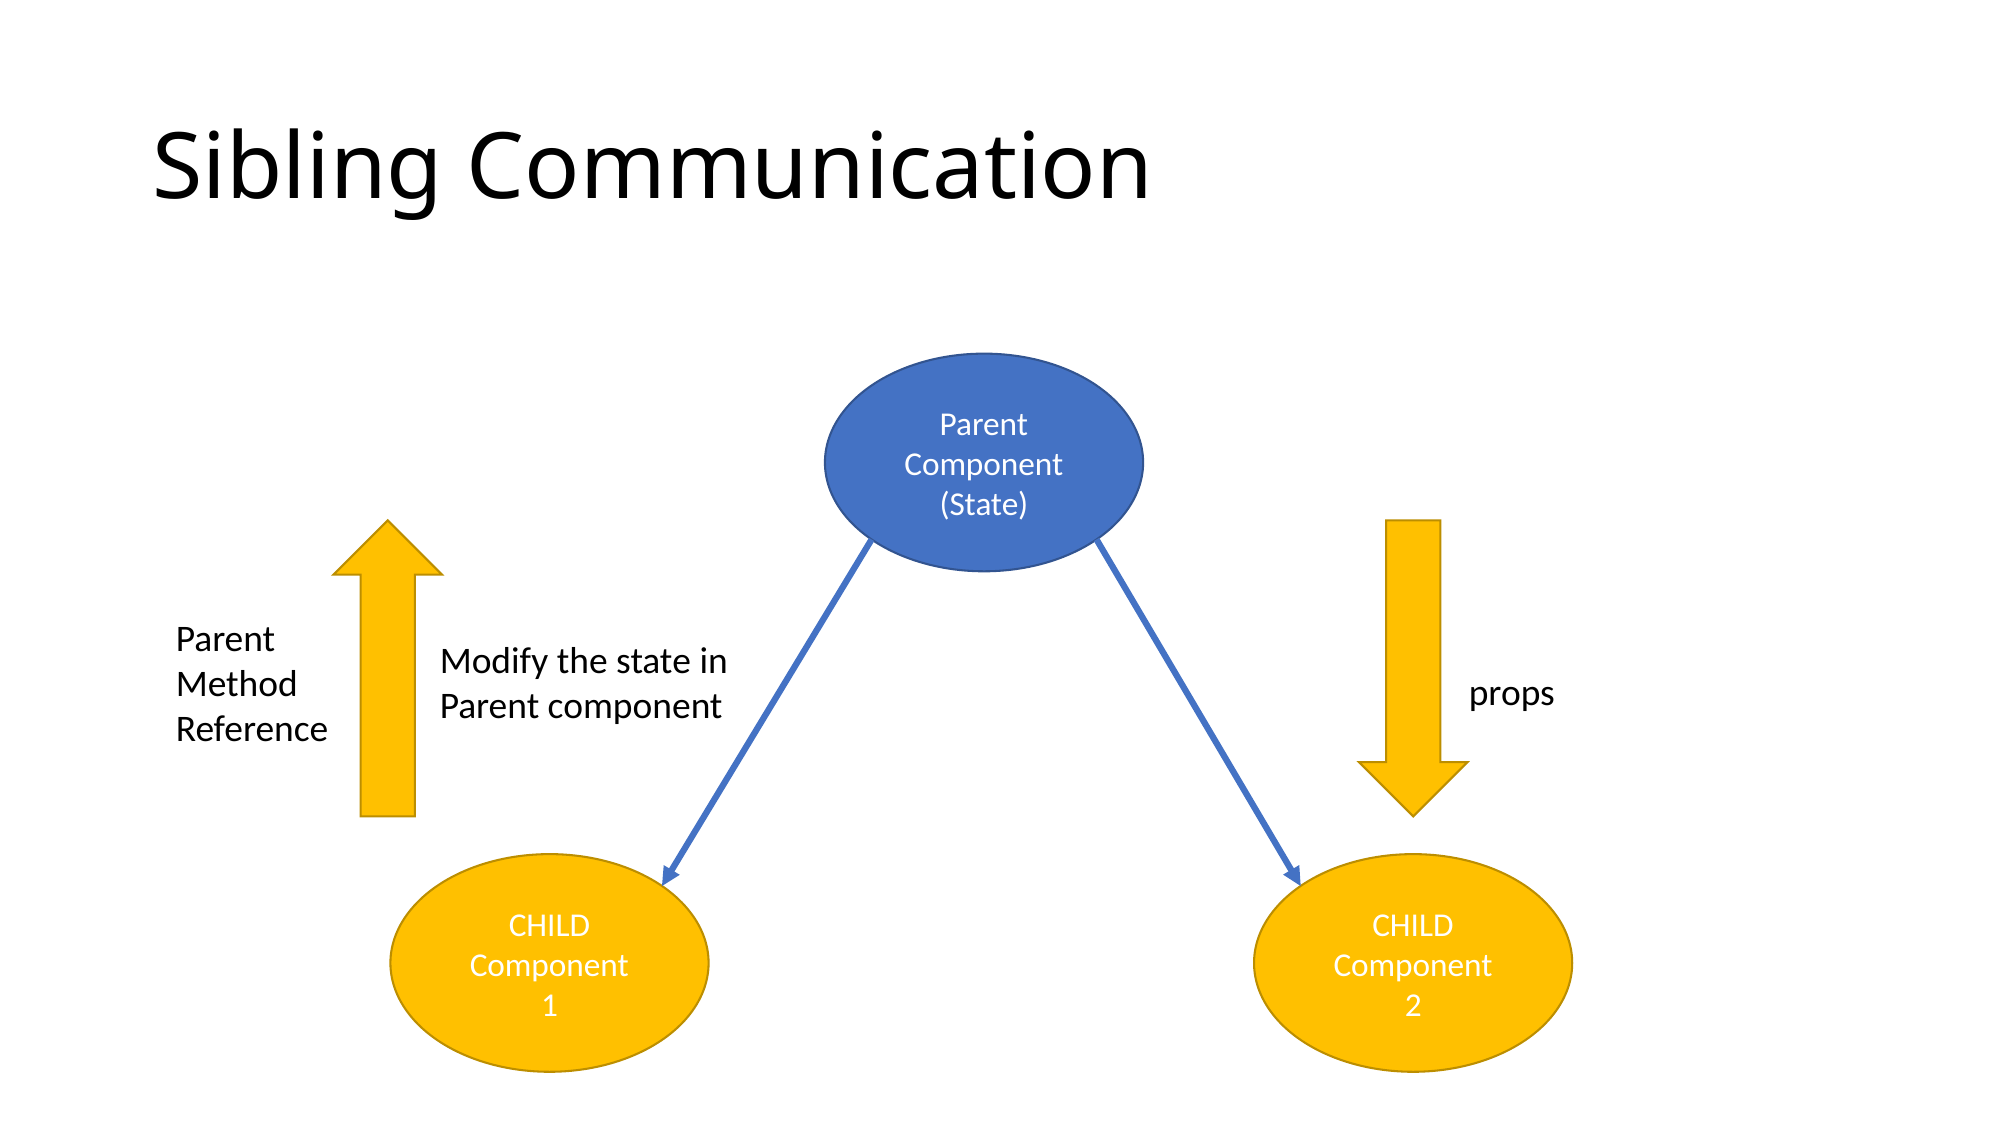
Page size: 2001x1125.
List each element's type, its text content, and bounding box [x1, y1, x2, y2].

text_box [1096, 539, 1301, 886]
text_box CHILD Component 2 [1253, 853, 1574, 1073]
text_box [330, 518, 445, 818]
text_box props [1453, 660, 1570, 721]
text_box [661, 539, 872, 886]
text_box Modify the state in Parent component [425, 628, 661, 734]
text_box Parent Method Reference [161, 606, 344, 756]
text_box Parent Component (State) [823, 352, 1145, 573]
text_box CHILD Component 1 [389, 853, 710, 1073]
text_box [1356, 519, 1470, 818]
title Sibling Communication [137, 59, 1863, 278]
